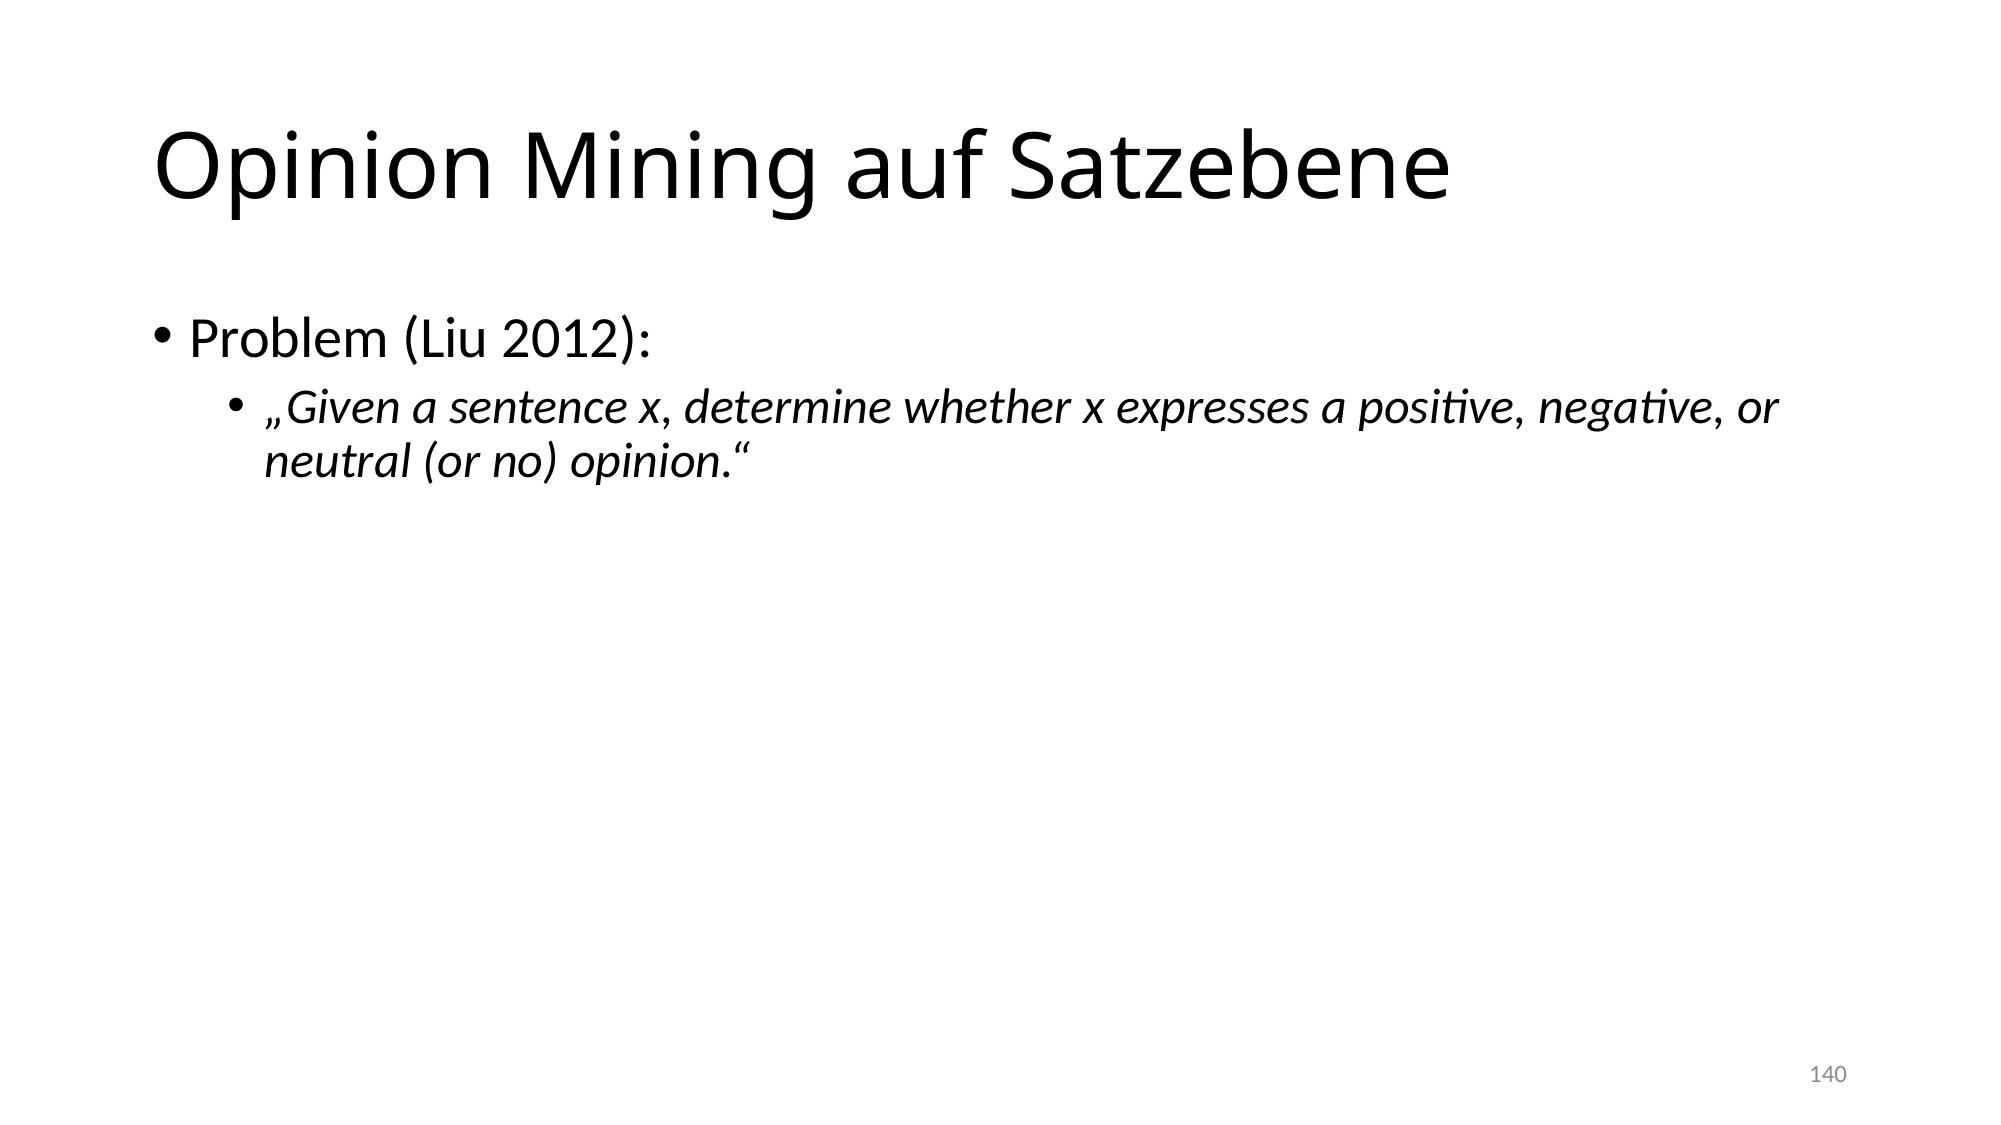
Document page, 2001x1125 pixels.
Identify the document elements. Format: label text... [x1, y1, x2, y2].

list Problem (Liu 2012): „Given a sentence x, determine whether x expresses a positive, negative, or neutral (or no) opinion.“ [137, 299, 1863, 1014]
title Opinion Mining auf Satzebene [137, 59, 1863, 278]
slide_number 140 [1412, 1042, 1863, 1103]
